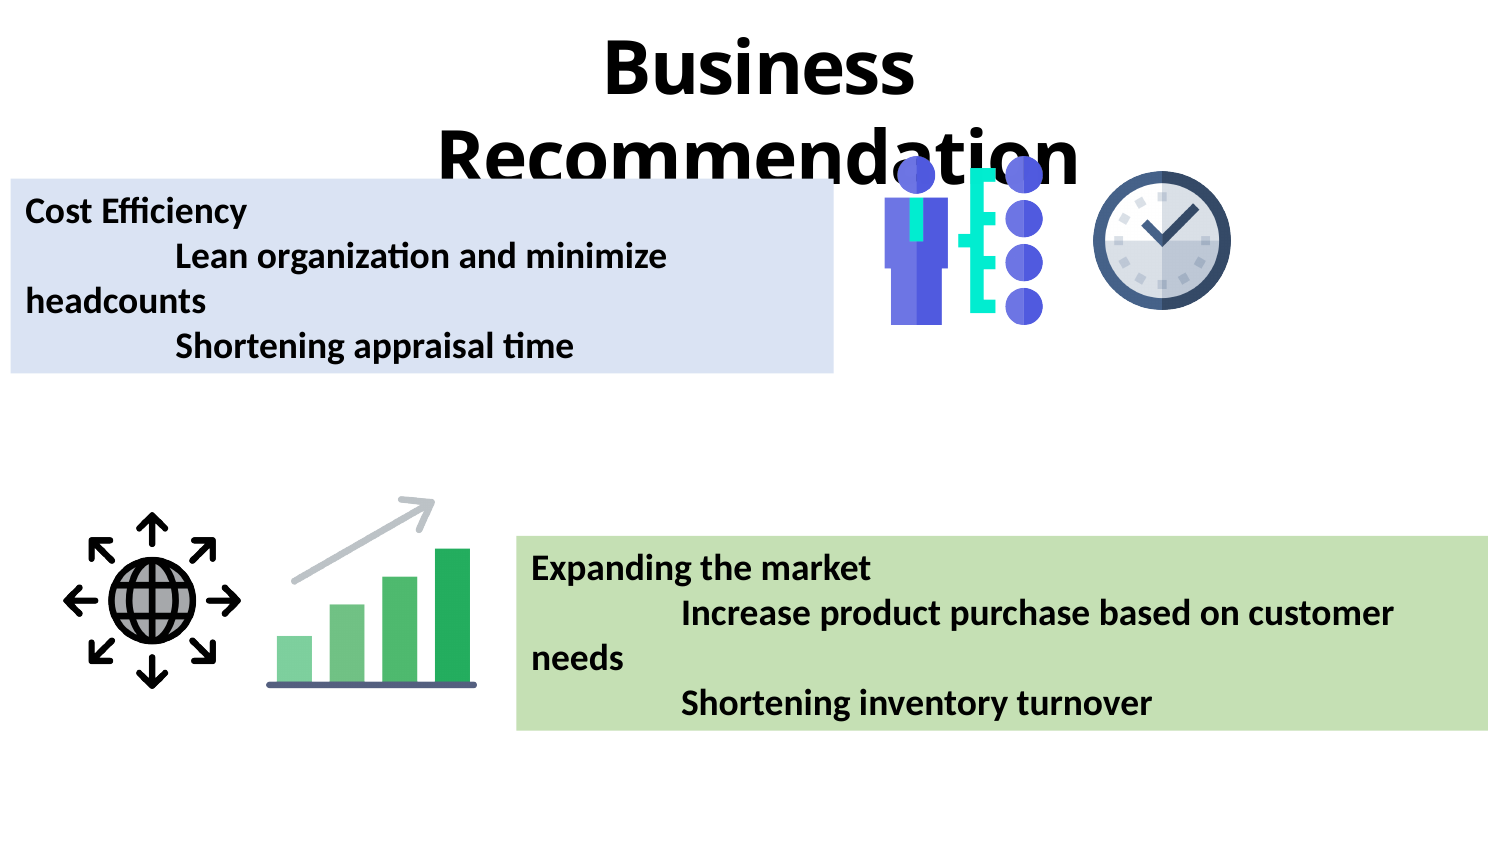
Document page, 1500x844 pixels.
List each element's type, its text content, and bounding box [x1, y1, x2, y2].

text_box Cost Efficiency Lean organization and minimize headcounts Shortening appraisal time [10, 178, 834, 374]
text_box Business Recommendation [297, 18, 1218, 200]
text_box Expanding the market Increase product purchase based on customer needs Shortening inventory turnover [516, 535, 1488, 731]
picture [266, 487, 477, 697]
picture [879, 156, 1048, 326]
picture [63, 512, 241, 689]
picture [1093, 171, 1231, 310]
